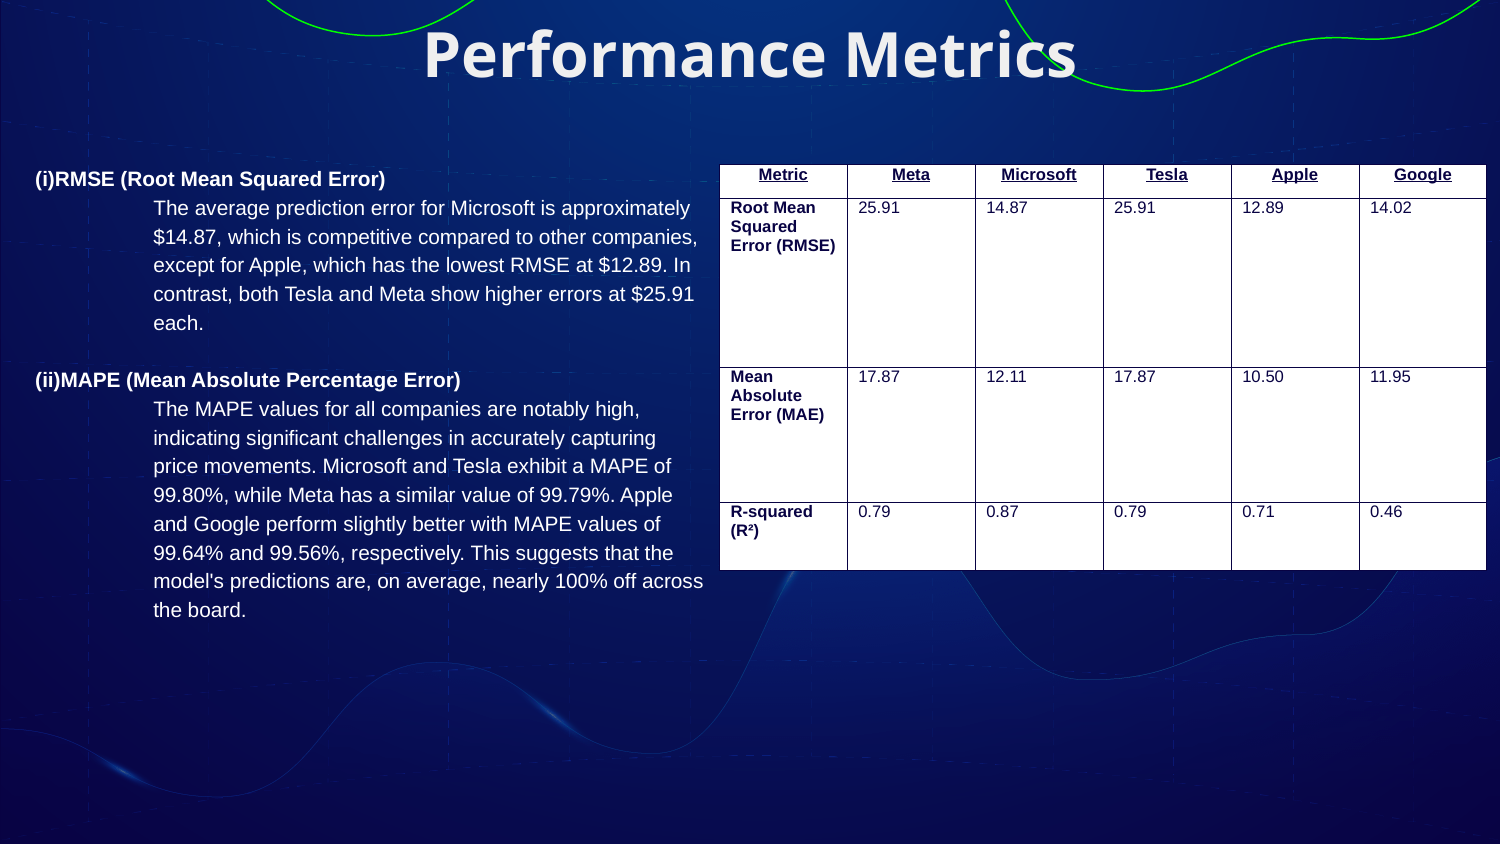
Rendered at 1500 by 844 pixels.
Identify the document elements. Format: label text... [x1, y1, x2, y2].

table_cell 0.79 [848, 503, 975, 570]
table_cell 14.87 [976, 199, 1103, 367]
table_cell 0.79 [1104, 503, 1231, 570]
table_cell 17.87 [1104, 368, 1231, 502]
table_header Microsoft [976, 165, 1103, 198]
title Performance Metrics [118, 0, 1382, 94]
table_cell 0.87 [976, 503, 1103, 570]
table_header Metric [720, 165, 847, 198]
table_cell 0.71 [1232, 503, 1359, 570]
table_header Tesla [1104, 165, 1231, 198]
table_header Apple [1232, 165, 1359, 198]
table_cell 17.87 [848, 368, 975, 502]
table_header Meta [848, 165, 975, 198]
table_cell 0.46 [1360, 503, 1486, 570]
table_cell Root Mean Squared Error (RMSE) [720, 199, 847, 367]
table_cell Mean Absolute Error (MAE) [720, 368, 847, 502]
table_header Google [1360, 165, 1486, 198]
subtitle (i)RMSE (Root Mean Squared Error) The average prediction error for Microsoft is approximately $14.87, which is competitive compared to other companies, except for Apple, which has the lowest RMSE at $12.89. In contrast, both Tesla and Meta show higher errors at $25.91 each. (ii)MAPE (Mean Absolute Percentage Error) The MAPE values for all companies are notably high, indicating significant challenges in accurately capturing price movements. Microsoft and Tesla exhibit a MAPE of 99.80%, while Meta has a similar value of 99.79%. Apple and Google perform slightly better with MAPE values of 99.64% and 99.56%, respectively. This suggests that the model's predictions are, on average, nearly 100% off across the board. [20, 122, 720, 768]
table_cell 25.91 [848, 199, 975, 367]
table_cell 12.11 [976, 368, 1103, 502]
table_cell 25.91 [1104, 199, 1231, 367]
table_cell 12.89 [1232, 199, 1359, 367]
table_cell R-squared (R²) [720, 503, 847, 570]
table_cell 10.50 [1232, 368, 1359, 502]
table_cell 11.95 [1360, 368, 1486, 502]
table_cell 14.02 [1360, 199, 1486, 367]
